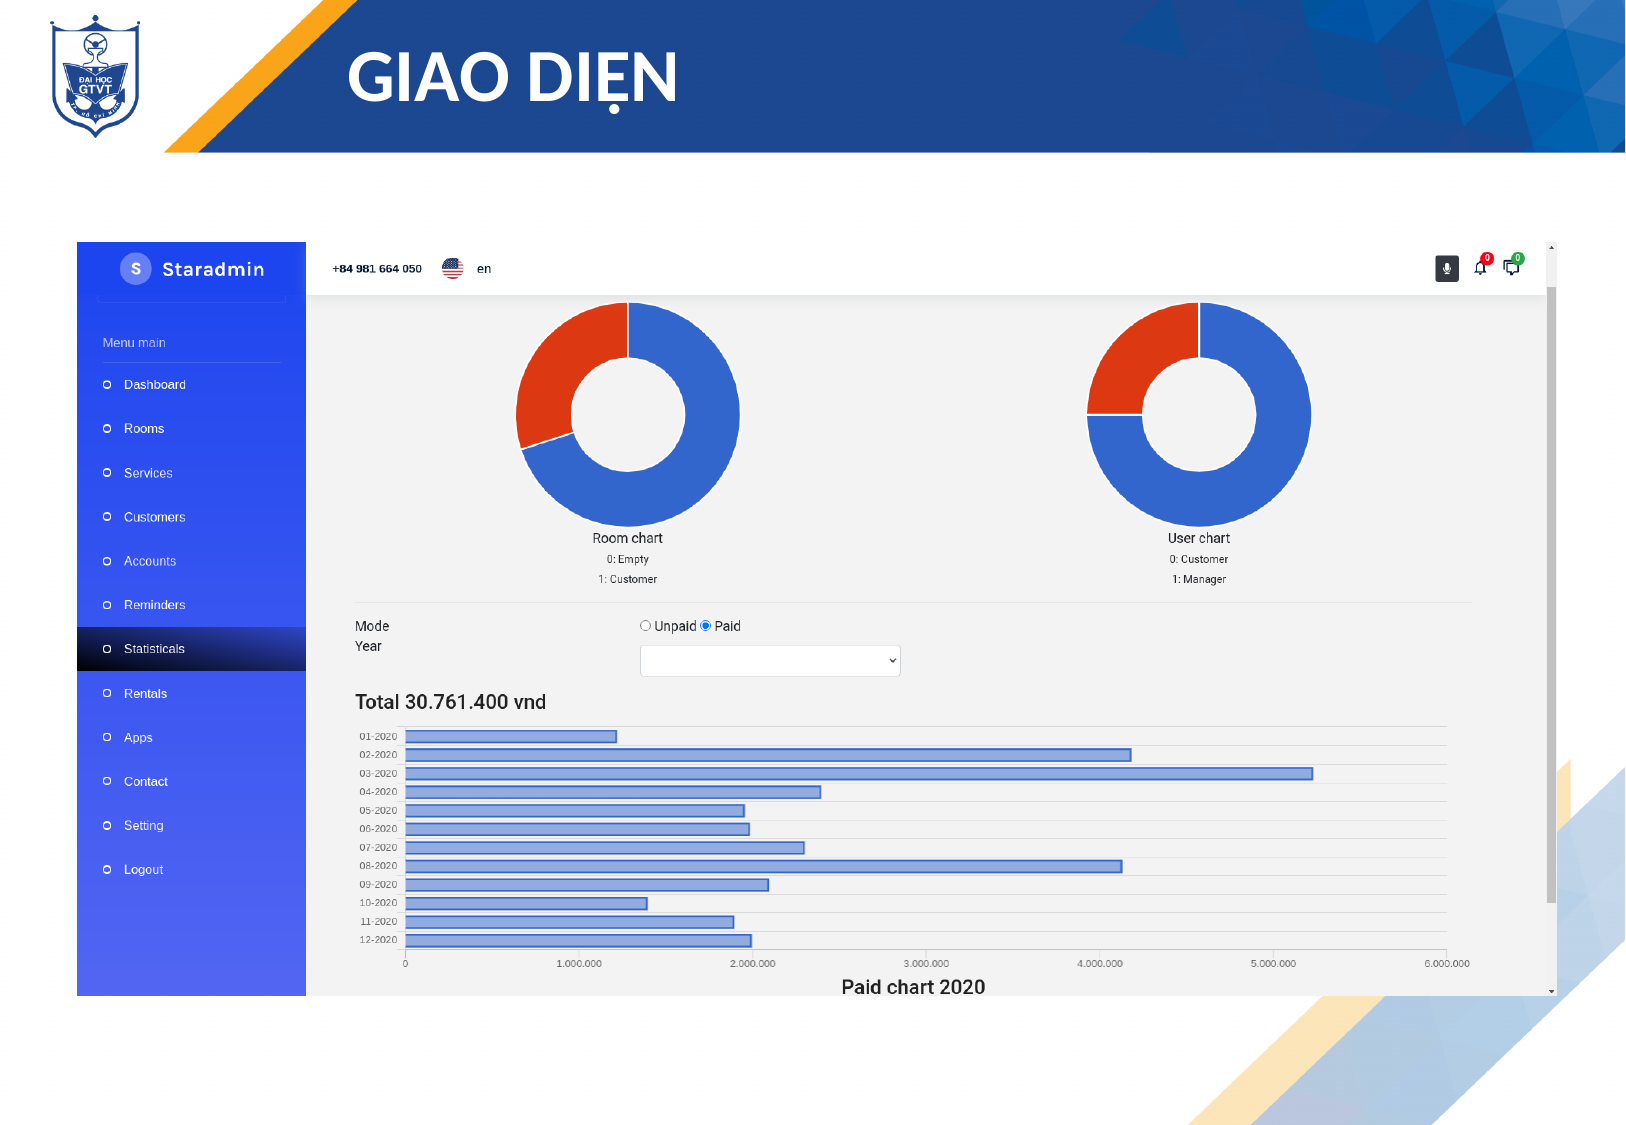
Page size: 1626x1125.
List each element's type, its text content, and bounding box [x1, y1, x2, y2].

text_box GIAO DIỆN [332, 0, 1625, 186]
picture [0, 0, 1626, 1125]
text_box [60, 210, 1522, 360]
